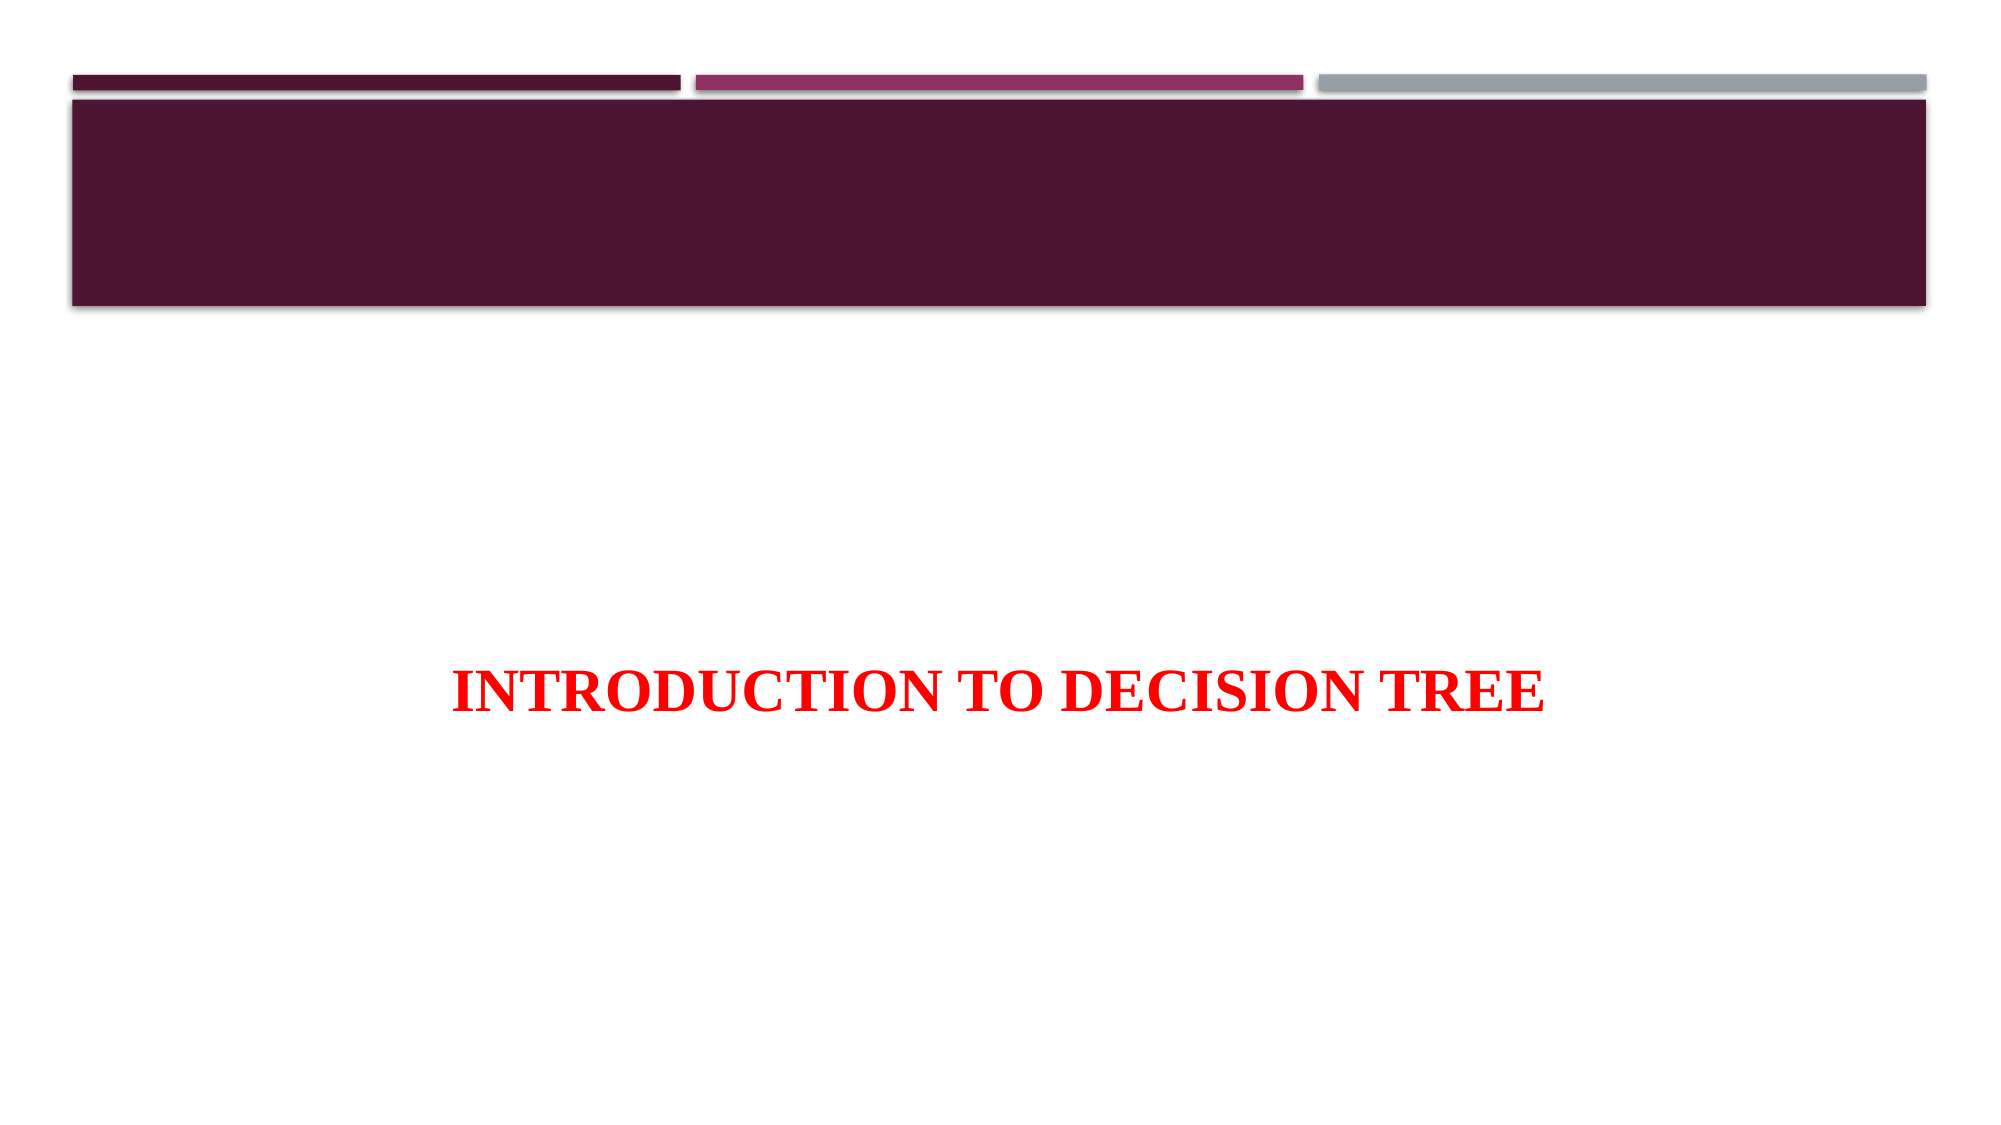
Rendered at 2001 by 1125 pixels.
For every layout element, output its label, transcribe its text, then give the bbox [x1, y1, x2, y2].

title Introduction to decision tree [94, 642, 1904, 731]
